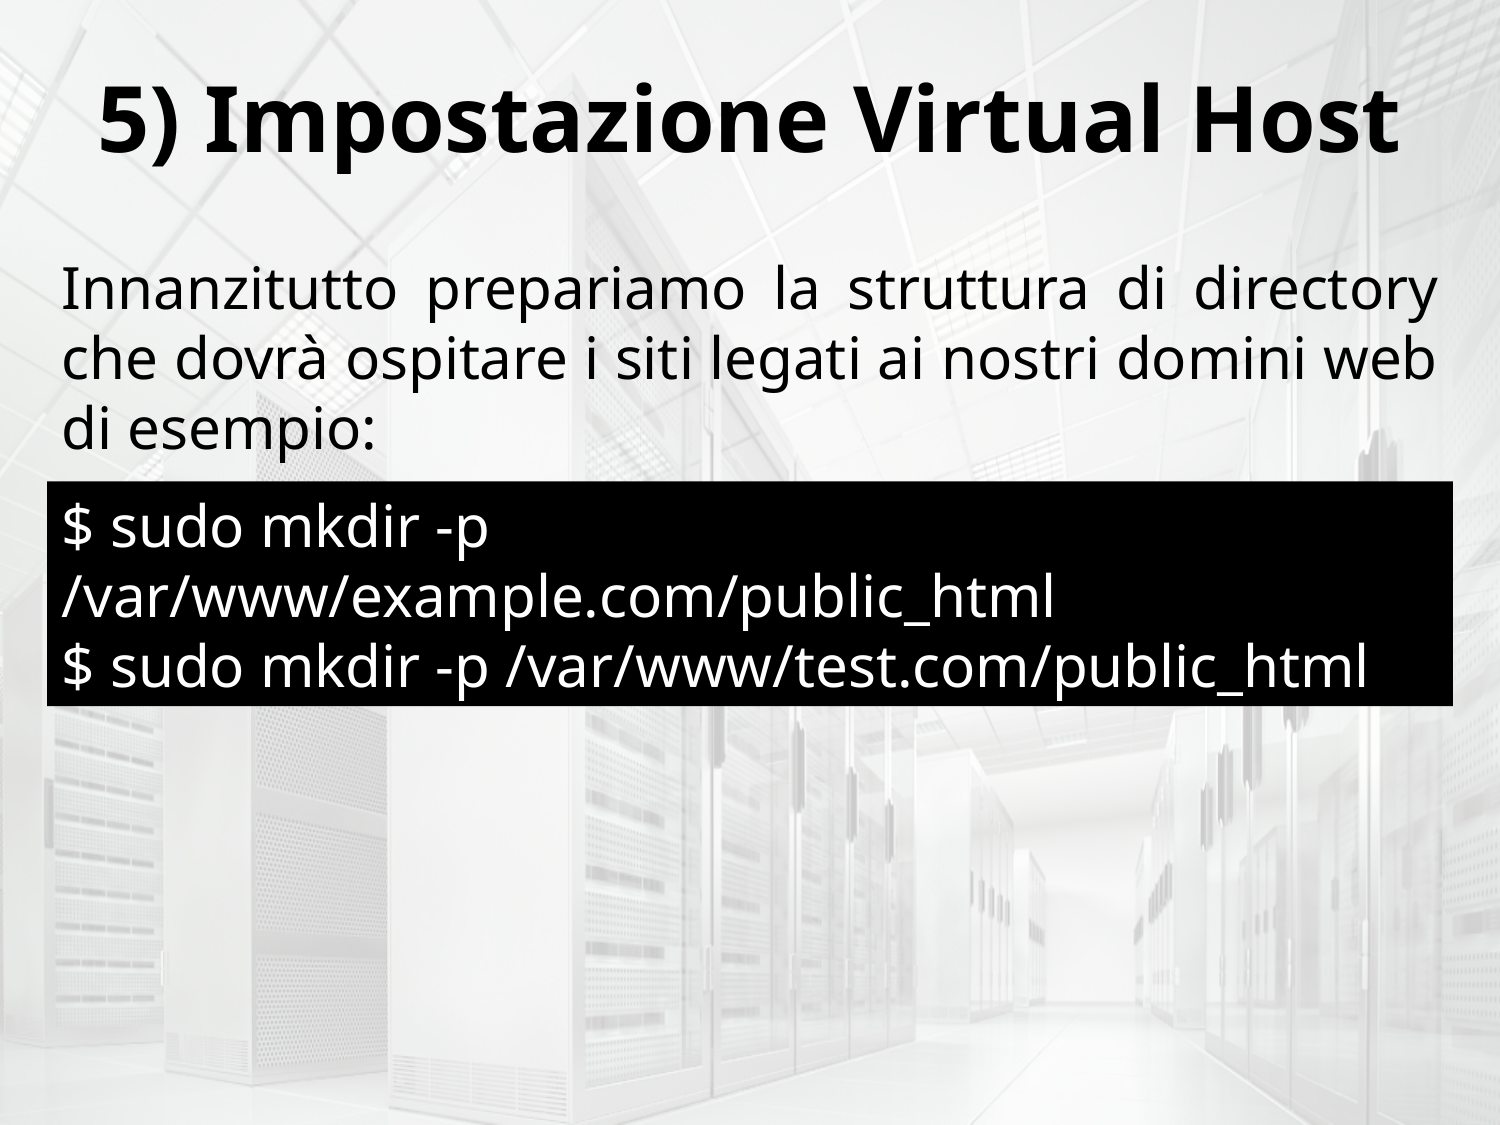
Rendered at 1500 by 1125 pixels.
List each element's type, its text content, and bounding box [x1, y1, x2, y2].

text_box Innanzitutto prepariamo la struttura di directory che dovrà ospitare i siti legati ai nostri domini web di esempio: [47, 243, 1453, 469]
text_box 5) Impostazione Virtual Host [0, 53, 1500, 179]
text_box $ sudo mkdir -p /var/www/example.com/public_html $ sudo mkdir -p /var/www/test.com/public_html [47, 481, 1453, 707]
